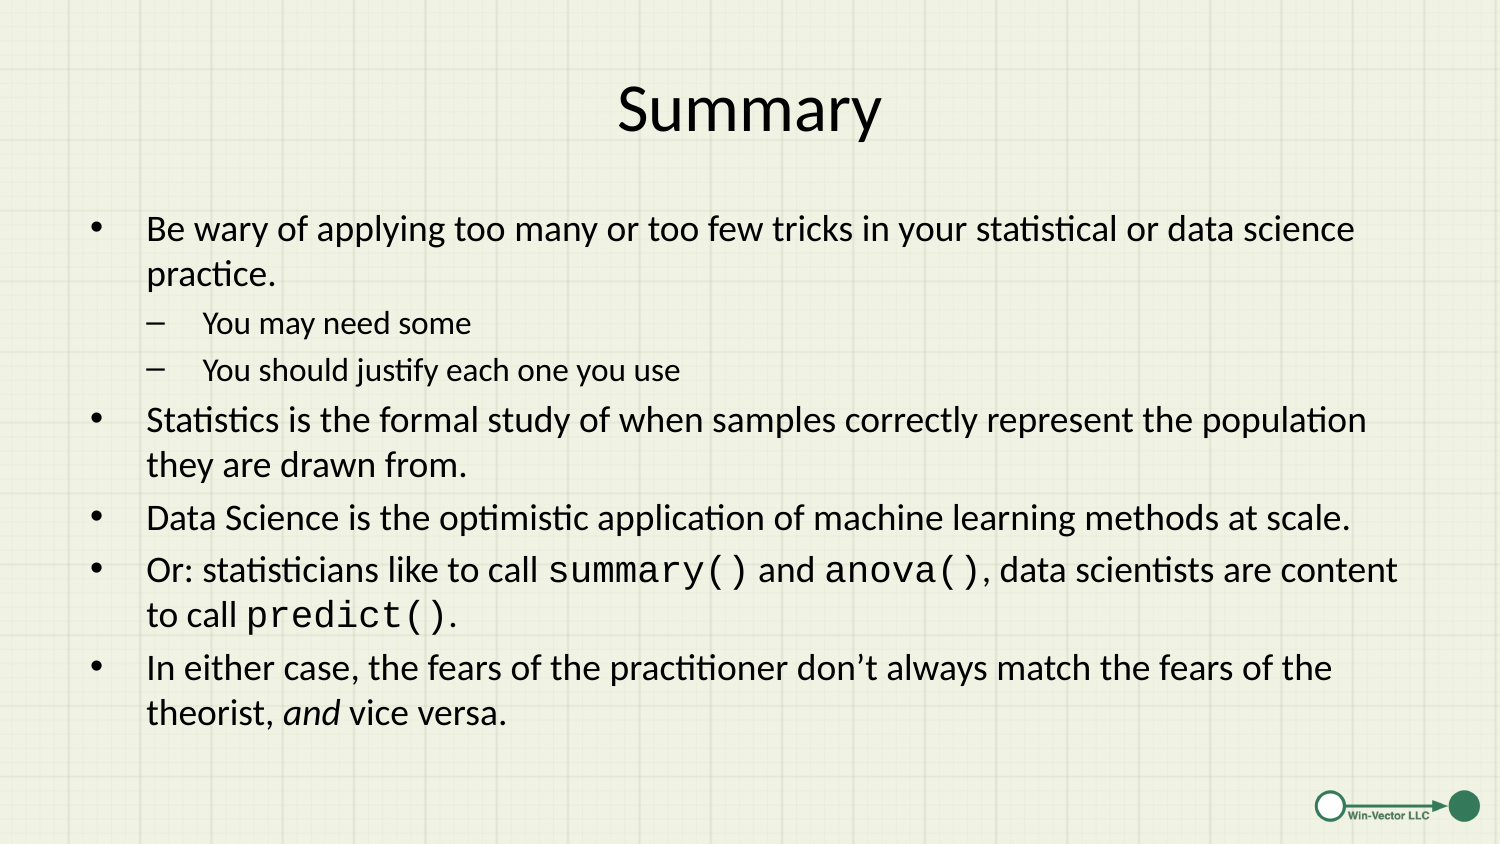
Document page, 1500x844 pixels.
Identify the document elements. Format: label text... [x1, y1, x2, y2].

list Be wary of applying too many or too few tricks in your statistical or data science practice. You may need some You should justify each one you use Statistics is the formal study of when samples correctly represent the population they are drawn from. Data Science is the optimistic application of machine learning methods at scale. Or: statisticians like to call summary() and anova(), data scientists are content to call predict(). In either case, the fears of the practitioner don’t always match the fears of the theorist, and vice versa. [75, 196, 1425, 754]
title Summary [75, 33, 1425, 175]
picture [0, 0, 1500, 844]
